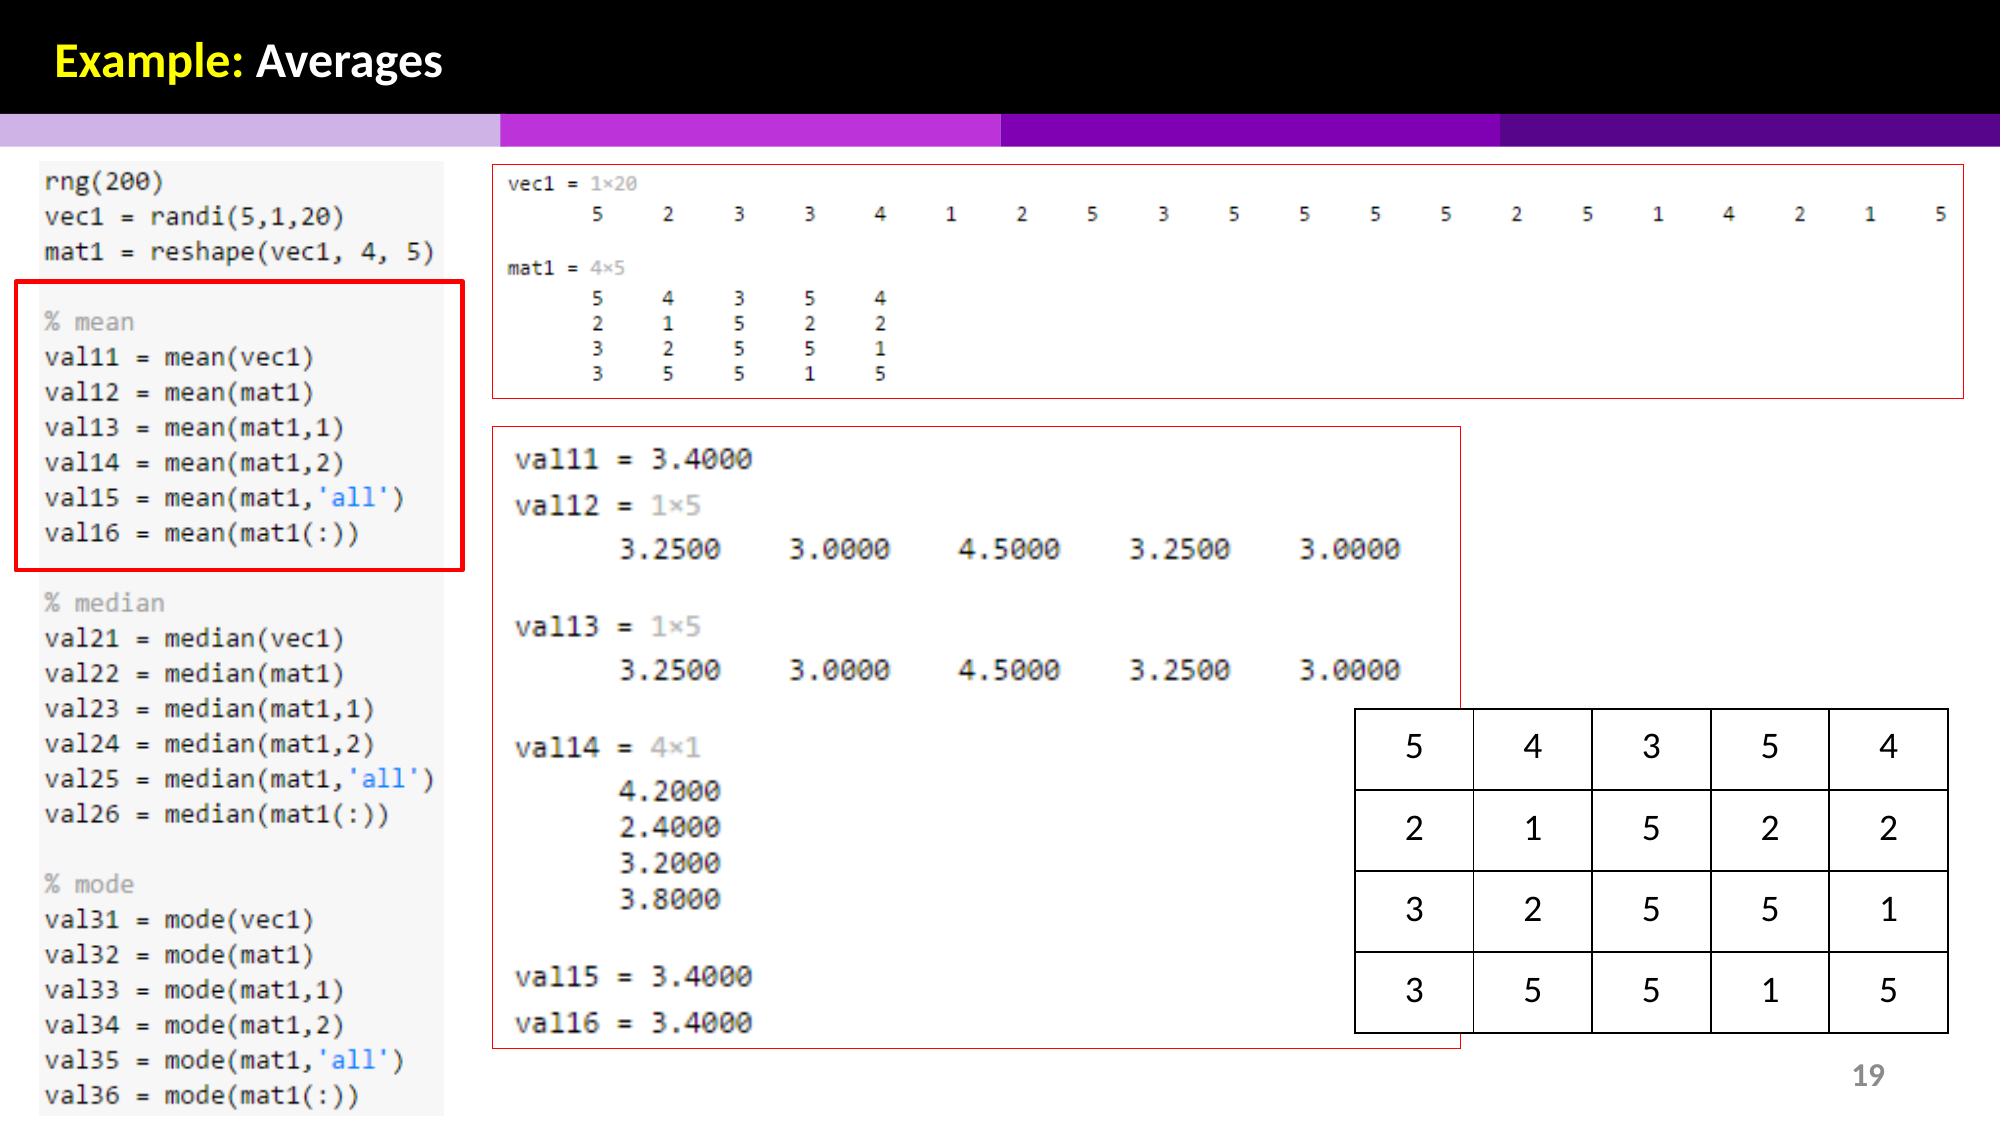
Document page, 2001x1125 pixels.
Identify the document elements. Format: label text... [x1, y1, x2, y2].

table_cell 3 [1466, 953, 1473, 1032]
table_cell 1 [1712, 953, 1828, 1032]
table_cell 1 [1474, 791, 1591, 870]
table_cell 2 [1474, 872, 1591, 951]
picture [492, 426, 1461, 1050]
table_cell 5 [1593, 953, 1710, 1032]
text_box [14, 279, 34, 572]
table_header 4 [1474, 710, 1591, 789]
list Example: Averages [39, 1, 1964, 114]
table_cell 5 [1593, 872, 1710, 951]
table_cell 3 [1466, 872, 1473, 951]
text_box [449, 279, 465, 572]
table_cell 1 [1830, 872, 1947, 951]
table_cell 2 [1466, 791, 1473, 870]
table_cell 5 [1474, 953, 1591, 1032]
table_header 5 [1466, 710, 1473, 789]
table_header 5 [1712, 710, 1828, 789]
picture [492, 164, 1964, 399]
table_cell 5 [1712, 872, 1828, 951]
table_cell 5 [1830, 953, 1947, 1032]
table_header 3 [1593, 710, 1710, 789]
table_cell 2 [1712, 791, 1828, 870]
table_cell 2 [1830, 791, 1947, 870]
table_cell 5 [1593, 791, 1710, 870]
picture [39, 161, 444, 1116]
table_header 4 [1830, 710, 1947, 789]
